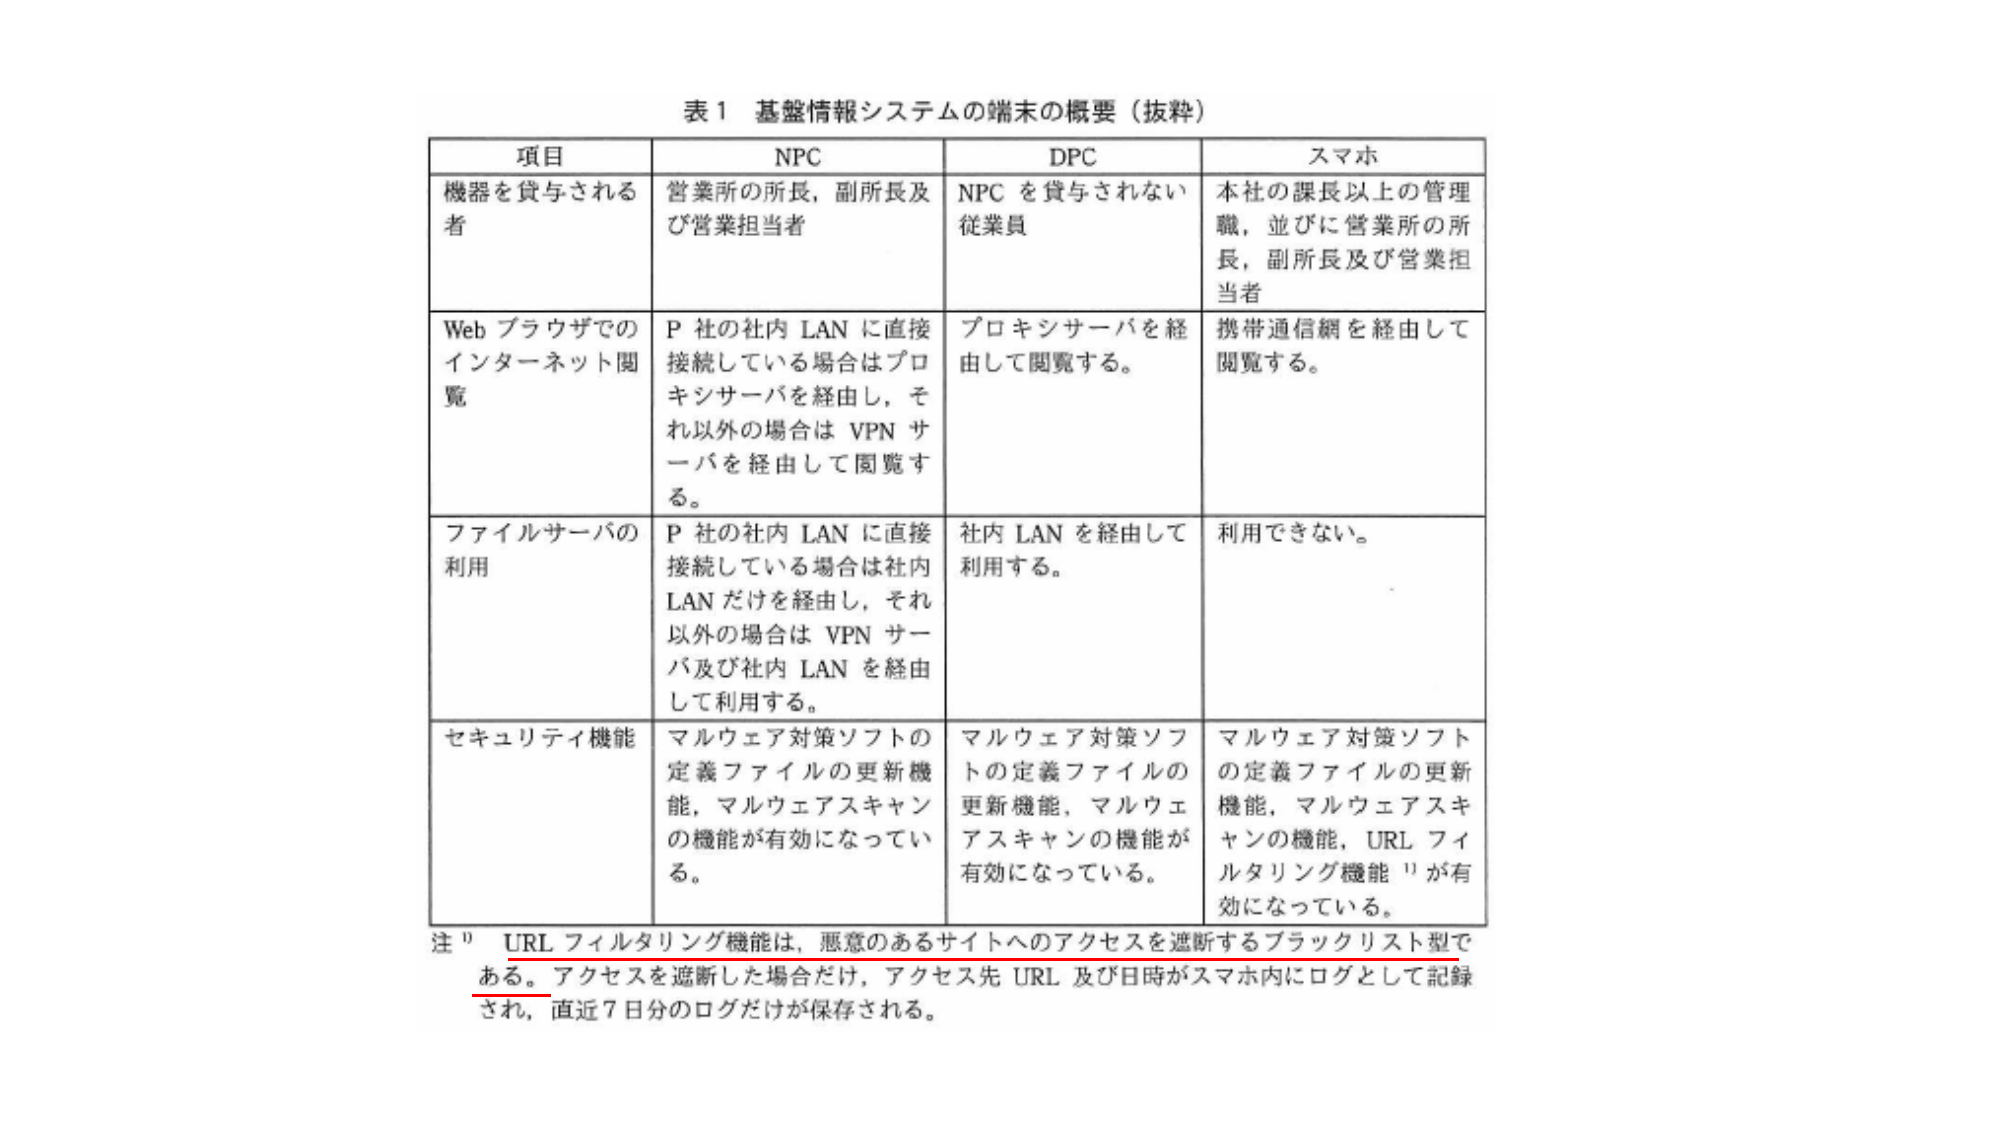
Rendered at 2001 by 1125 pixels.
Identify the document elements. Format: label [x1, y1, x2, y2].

picture [415, 92, 1495, 1033]
